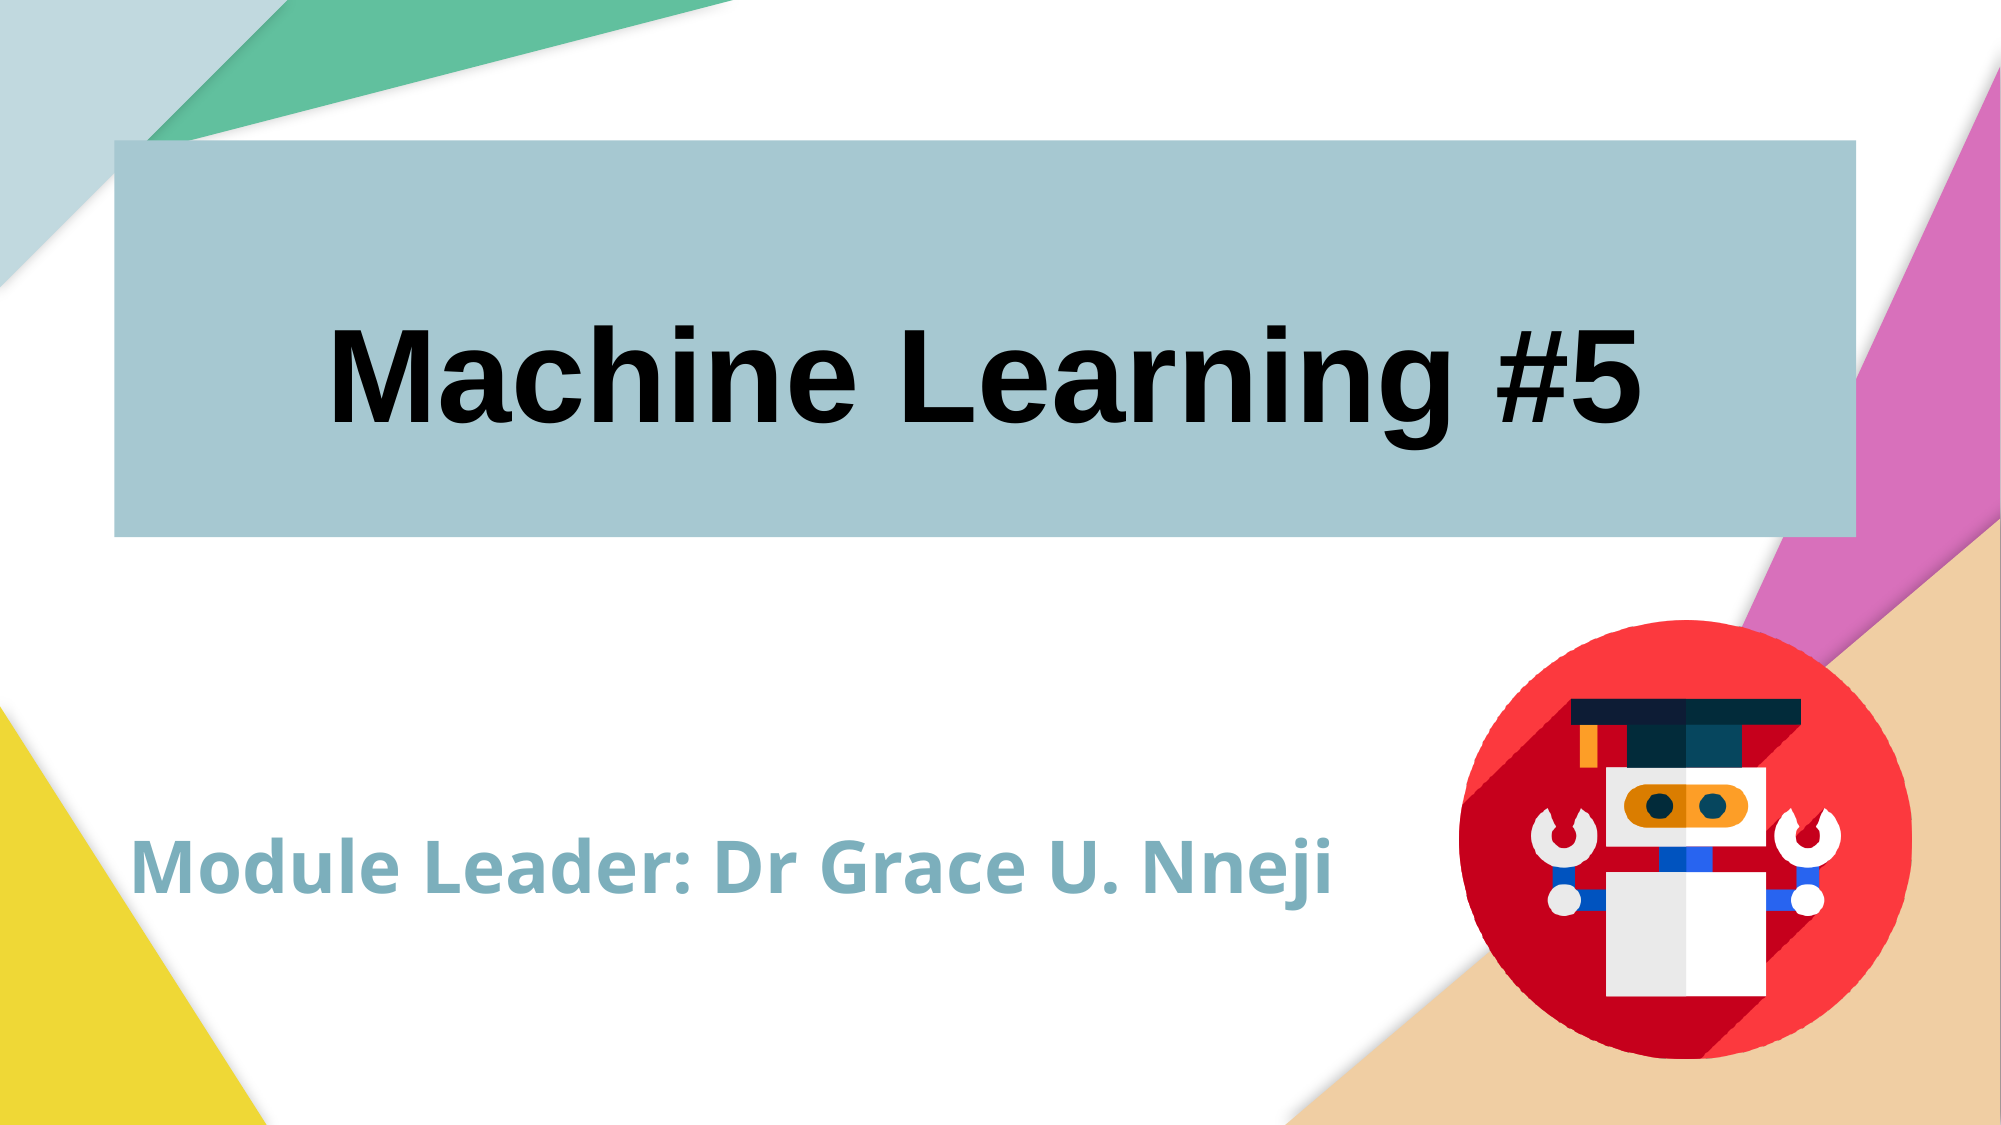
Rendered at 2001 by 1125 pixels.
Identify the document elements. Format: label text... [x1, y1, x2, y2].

picture [1459, 620, 1912, 1059]
list Machine Learning #5 [114, 140, 1857, 538]
list Module Leader: Dr Grace U. Nneji [114, 805, 1419, 934]
